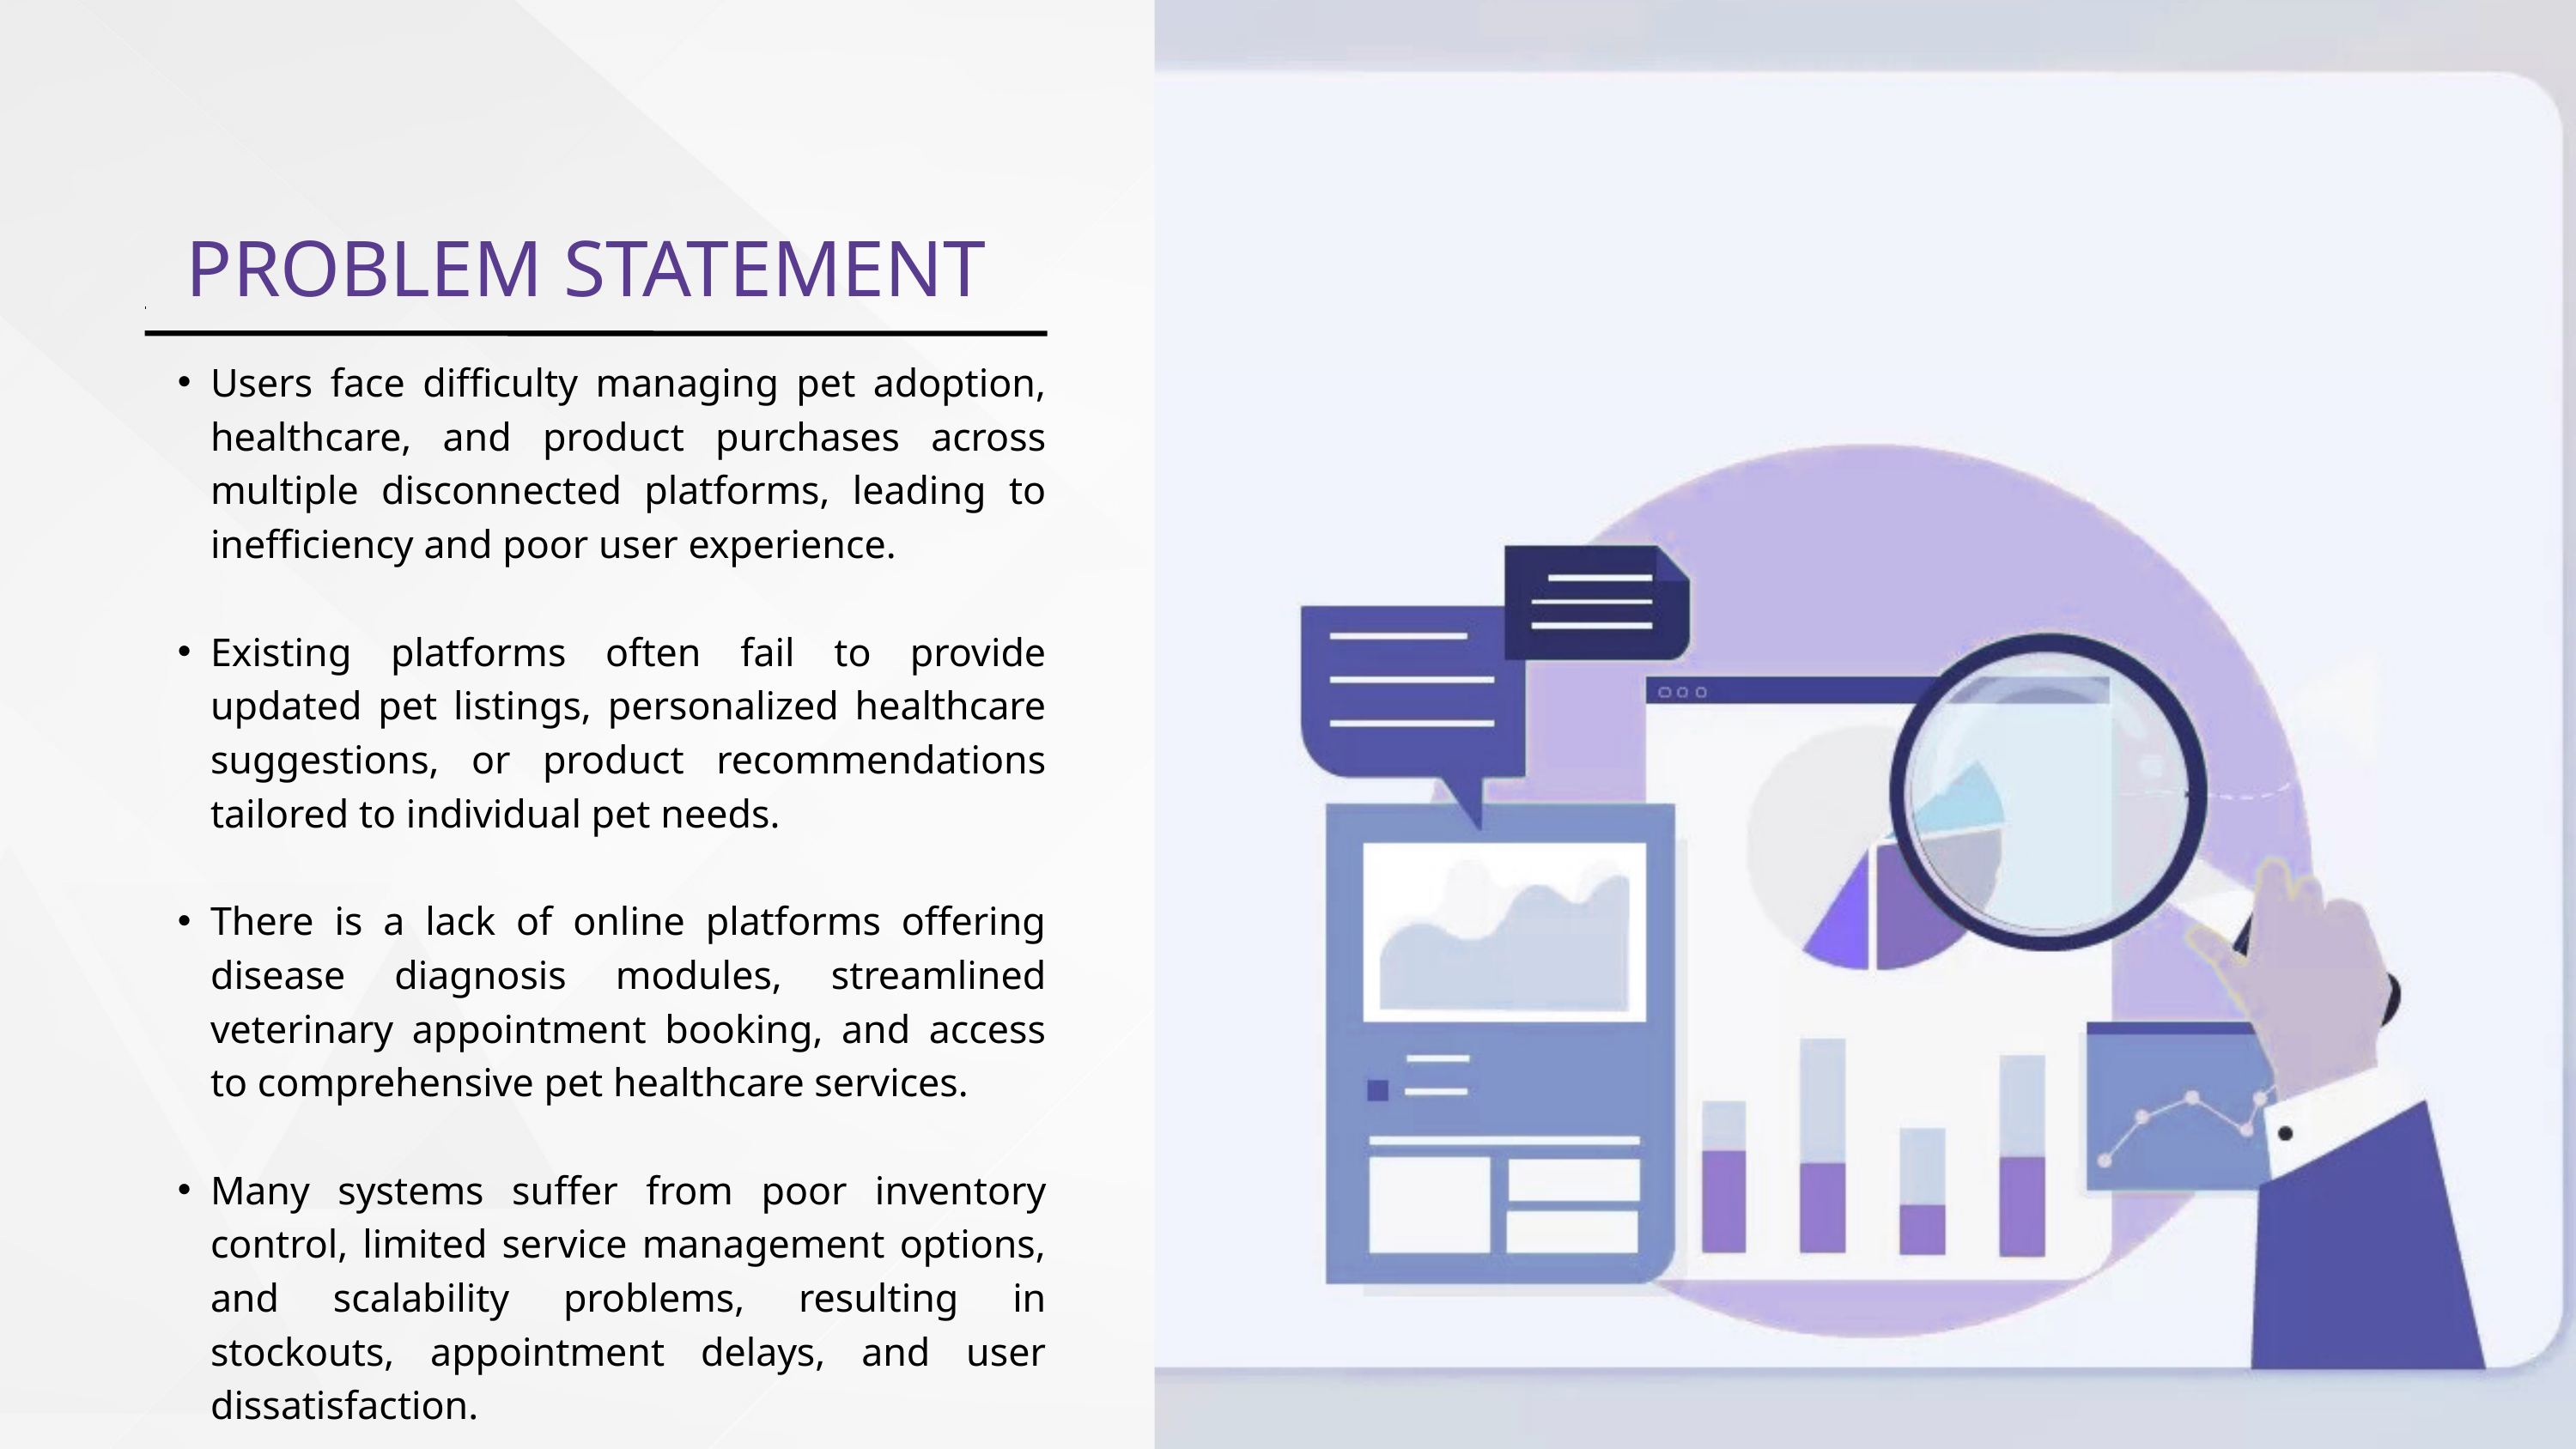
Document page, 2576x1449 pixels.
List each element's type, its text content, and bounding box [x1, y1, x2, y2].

text_box [1154, 0, 2576, 1449]
text_box [0, 0, 1154, 1449]
text_box Users face difficulty managing pet adoption, healthcare, and product purchases across multiple disconnected platforms, leading to inefficiency and poor user experience. Existing platforms often fail to provide updated pet listings, personalized healthcare suggestions, or product recommendations tailored to individual pet needs. There is a lack of online platforms offering disease diagnosis modules, streamlined veterinary appointment booking, and access to comprehensive pet healthcare services. Many systems suffer from poor inventory control, limited service management options, and scalability problems, resulting in stockouts, appointment delays, and user dissatisfaction. [144, 350, 1048, 1449]
text_box PROBLEM STATEMENT [144, 203, 1048, 312]
